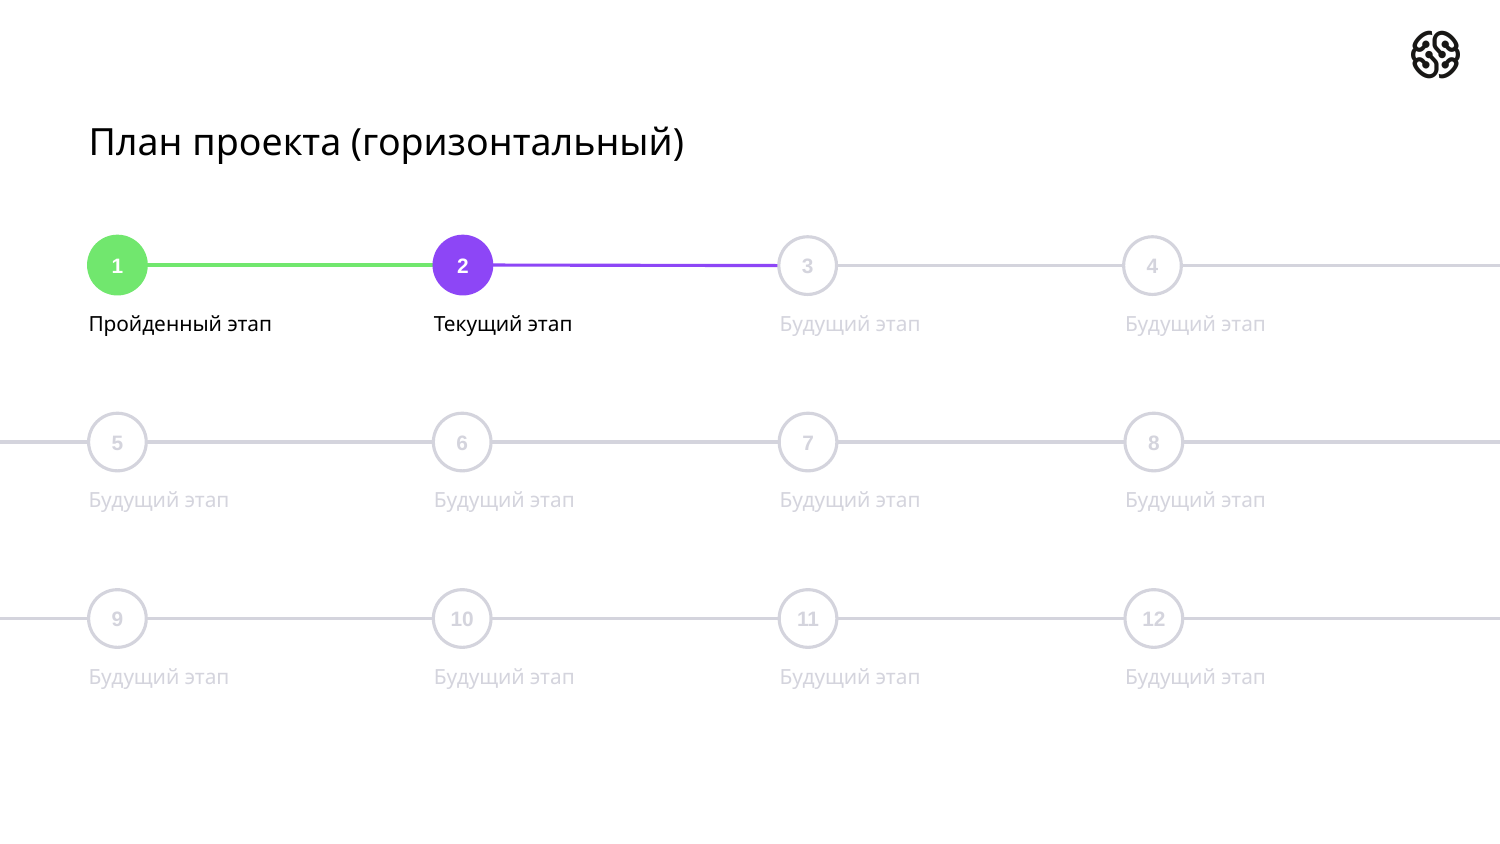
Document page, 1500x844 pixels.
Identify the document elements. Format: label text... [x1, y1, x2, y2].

subtitle Будущий этап [434, 648, 721, 704]
text_box 8 [1125, 413, 1183, 471]
text_box 11 [779, 589, 837, 648]
text_box 7 [779, 413, 837, 471]
title План проекта (горизонтальный) [88, 118, 1412, 171]
text_box 9 [88, 589, 147, 648]
text_box 6 [433, 413, 491, 471]
subtitle Будущий этап [1125, 295, 1412, 351]
text_box 10 [433, 589, 492, 648]
text_box 5 [88, 413, 147, 471]
subtitle Будущий этап [434, 471, 721, 528]
subtitle Будущий этап [1125, 471, 1412, 528]
text_box 3 [778, 236, 837, 295]
text_box 4 [1123, 236, 1182, 295]
subtitle Будущий этап [88, 471, 375, 528]
subtitle Будущий этап [779, 295, 1066, 351]
subtitle Текущий этап [434, 295, 721, 351]
text_box 2 [434, 236, 492, 294]
subtitle Будущий этап [779, 471, 1066, 528]
subtitle Будущий этап [779, 648, 1066, 704]
subtitle Будущий этап [88, 648, 375, 704]
text_box 12 [1125, 589, 1183, 648]
subtitle Пройденный этап [88, 295, 375, 351]
subtitle Будущий этап [1125, 648, 1412, 704]
text_box 1 [88, 236, 147, 294]
picture [1411, 30, 1460, 79]
